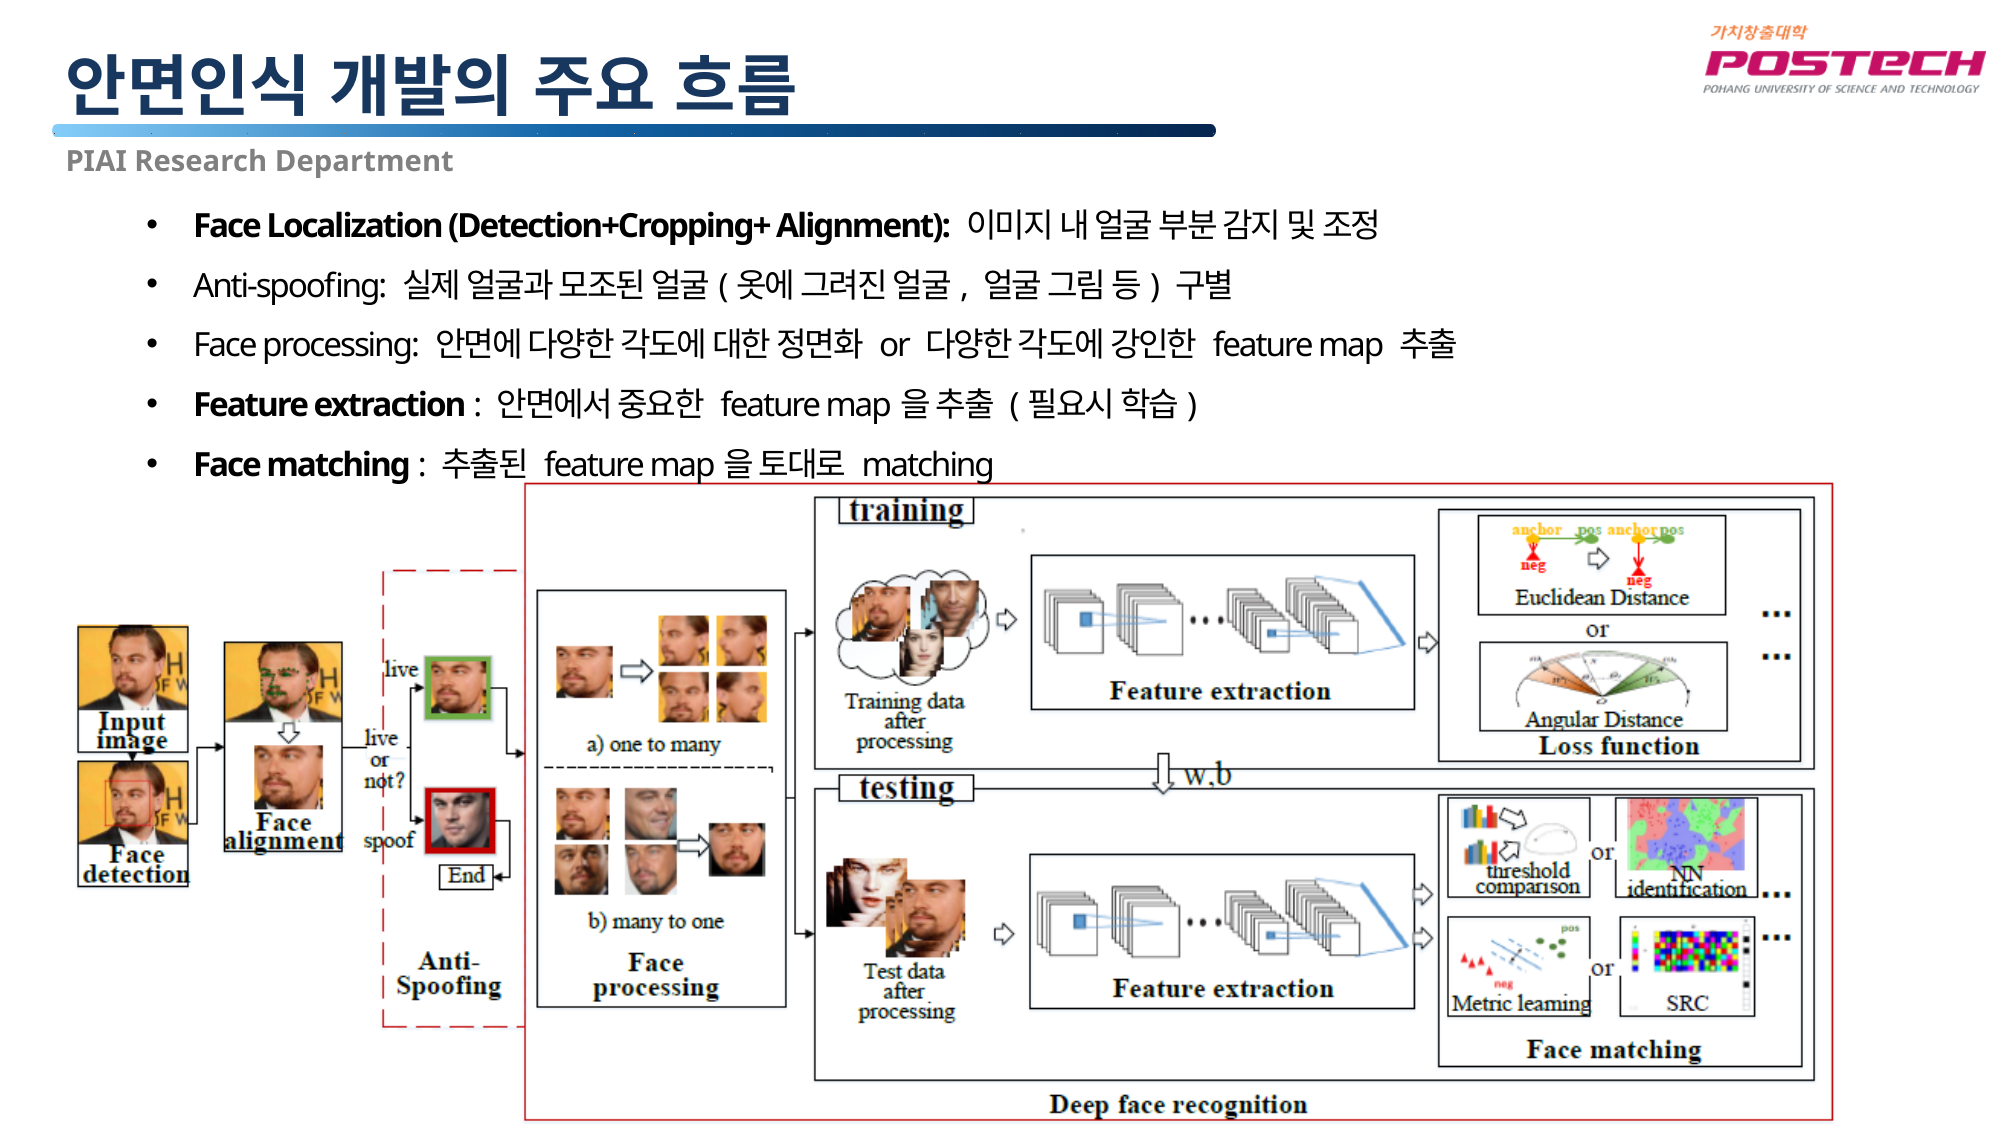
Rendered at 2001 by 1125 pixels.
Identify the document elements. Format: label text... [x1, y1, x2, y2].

text_box Face Localization (Detection+Cropping+ Alignment): 이미지 내 얼굴 부분 감지 및 조정 Anti-spoofing: 실제 얼굴과 모조된 얼굴(옷에 그려진 얼굴, 얼굴 그림 등) 구별 Face processing: 안면에 다양한 각도에 대한 정면화 or 다양한 각도에 강인한 feature map 추출 Feature extraction : 안면에서 중요한 feature map을 추출 (필요시 학습) Face matching : 추출된 feature map을 토대로 matching [131, 176, 1589, 480]
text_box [50, 36, 1217, 186]
picture [73, 480, 1838, 1124]
picture [1703, 25, 1986, 93]
